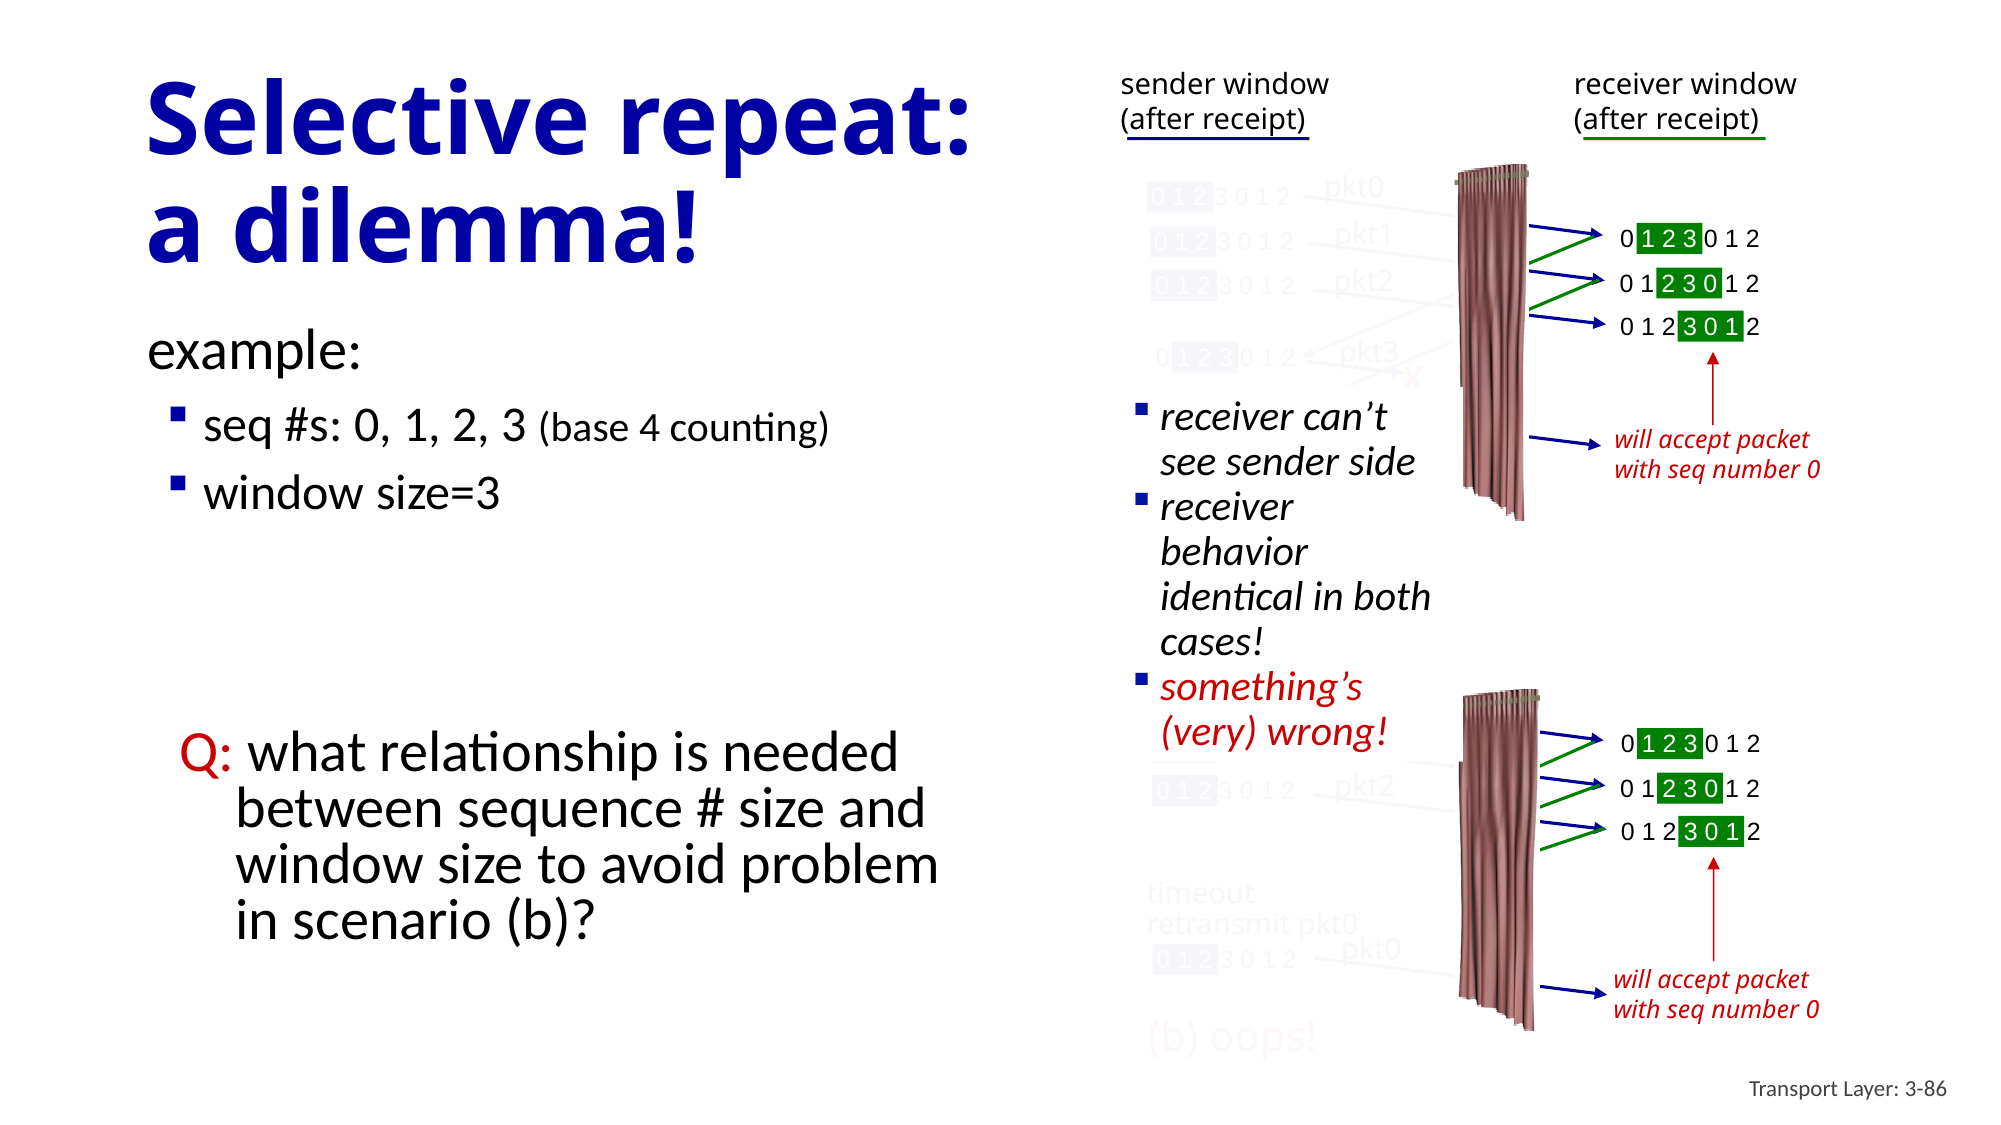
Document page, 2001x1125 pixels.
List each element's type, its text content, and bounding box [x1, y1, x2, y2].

text_box Q: what relationship is needed between sequence # size and window size to avoid problem in scenario (b)? [164, 647, 992, 1035]
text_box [1540, 666, 1836, 1032]
text_box example: seq #s: 0, 1, 2, 3 (base 4 counting) window size=3 [130, 311, 1036, 530]
slide_number Transport Layer: 3-86 [1512, 1056, 1963, 1117]
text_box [1084, 160, 1540, 1074]
title Selective repeat: a dilemma! [130, 66, 1113, 286]
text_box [1113, 57, 1837, 492]
